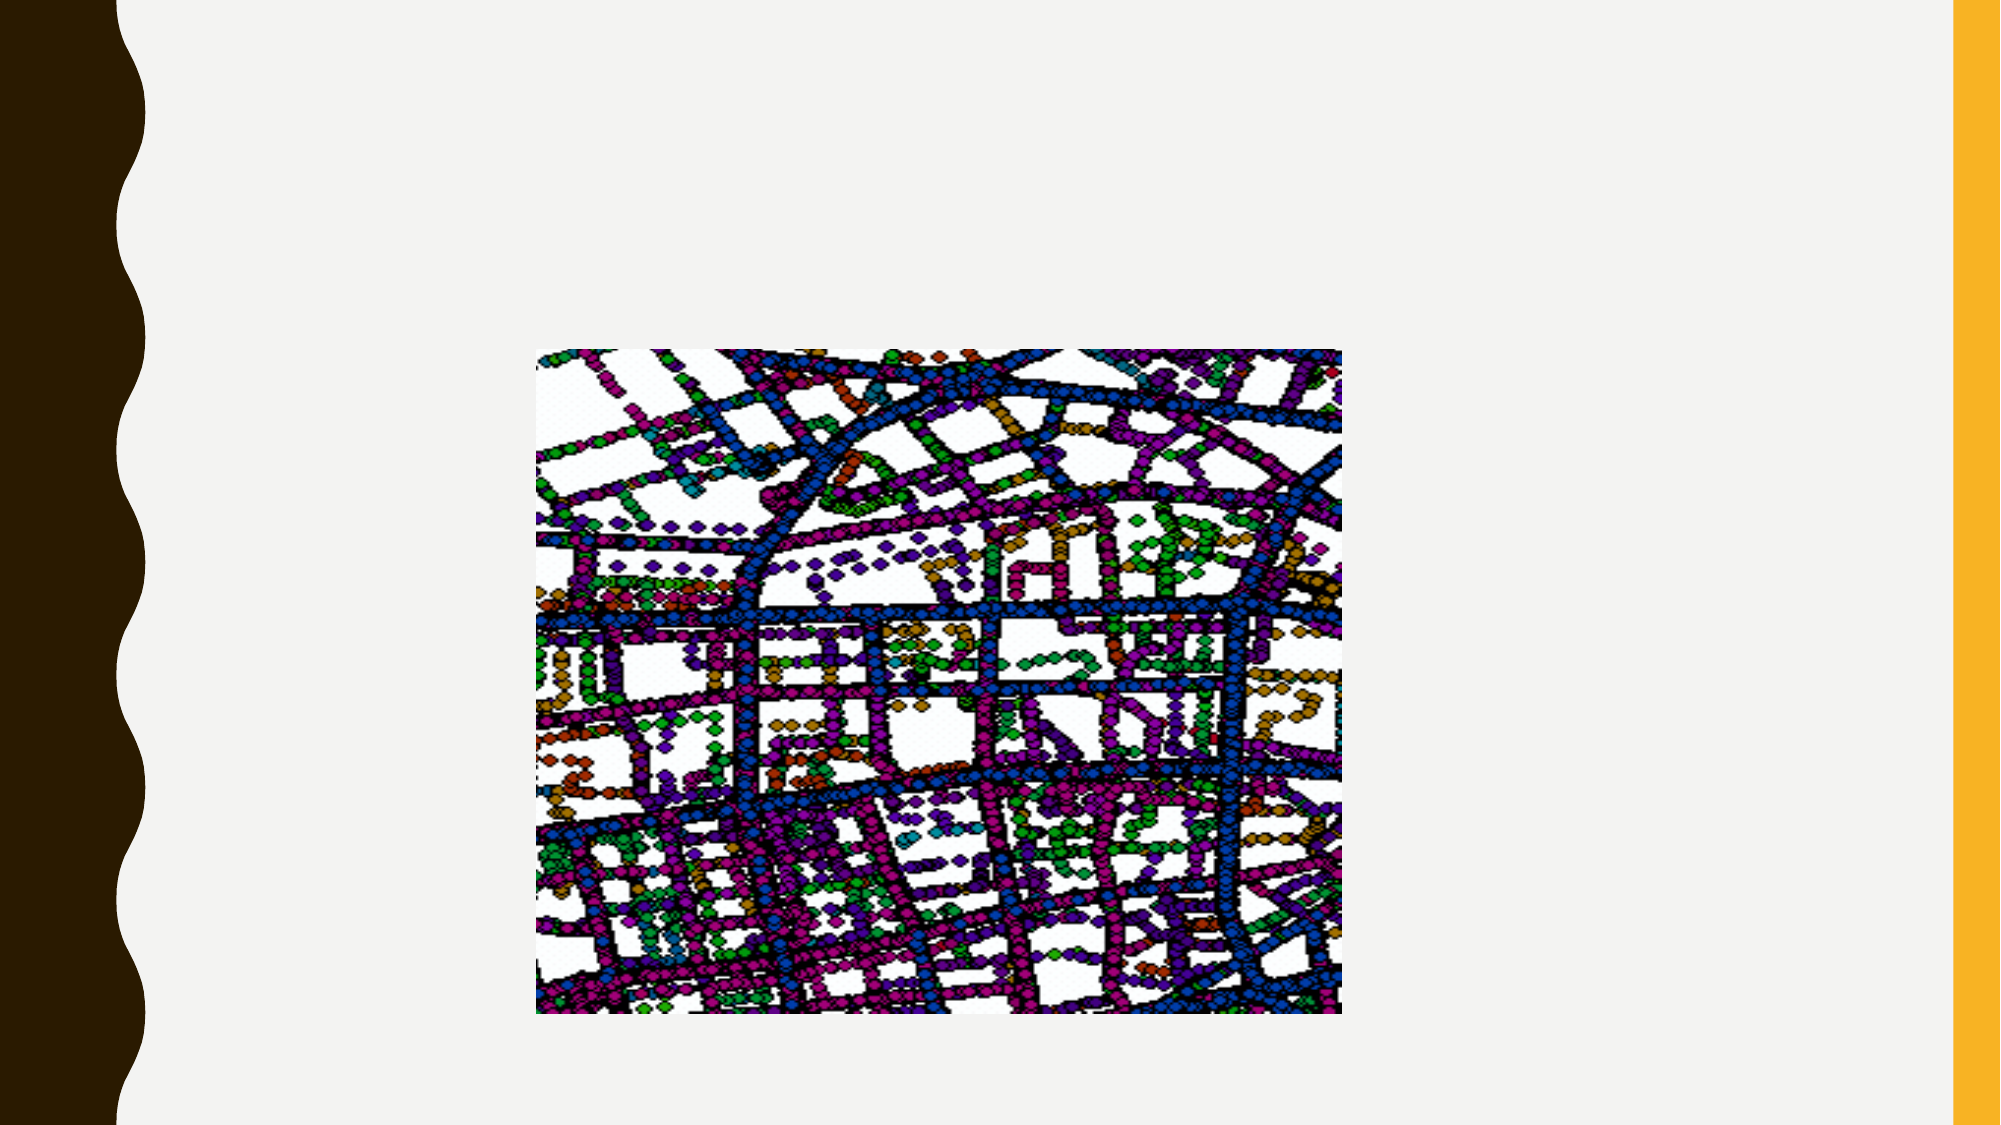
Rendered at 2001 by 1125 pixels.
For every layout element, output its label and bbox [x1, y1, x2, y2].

list [536, 349, 1342, 1014]
